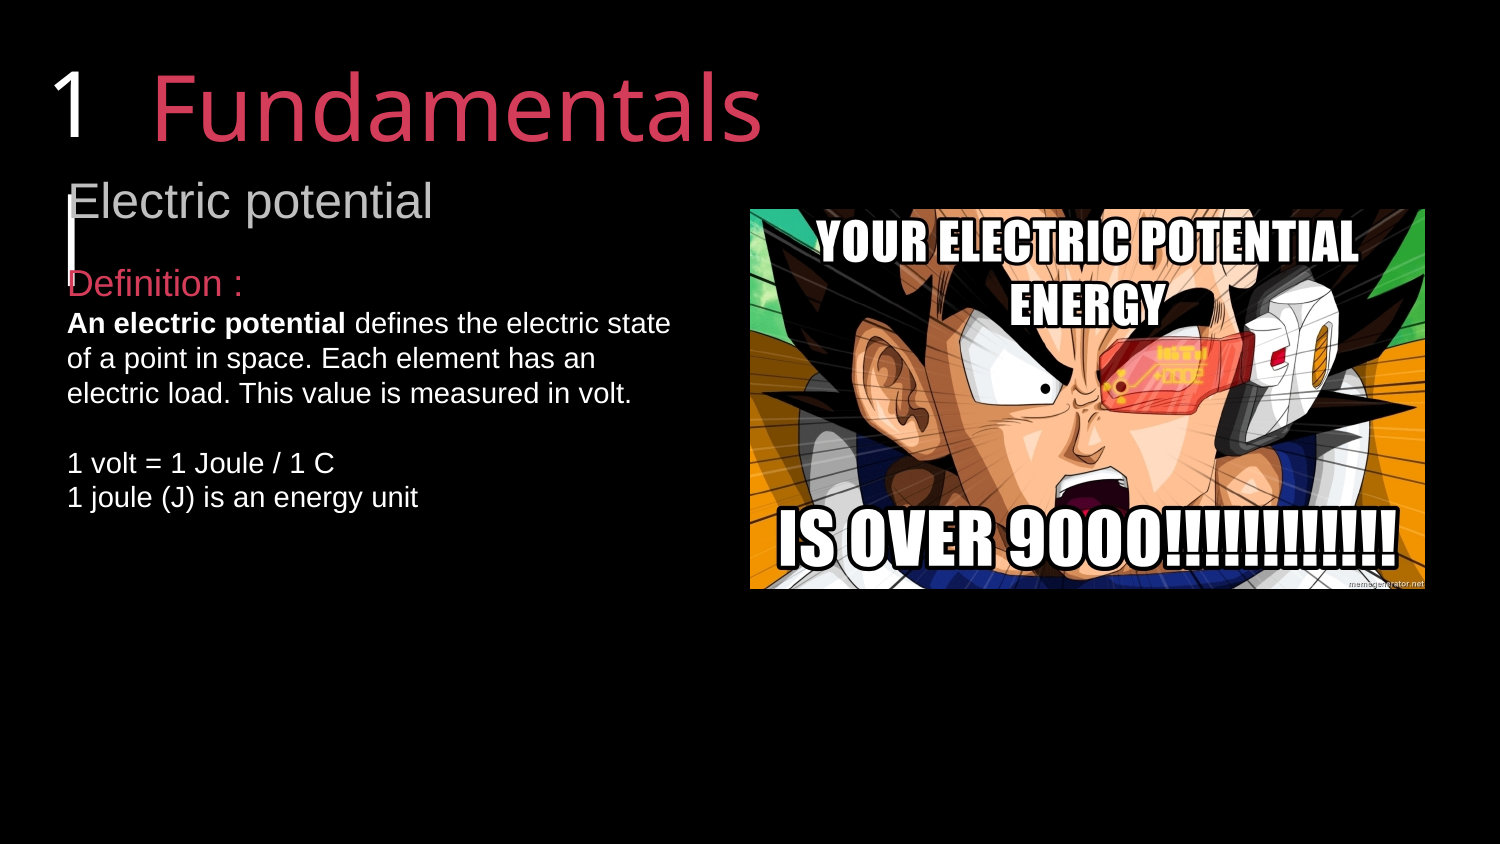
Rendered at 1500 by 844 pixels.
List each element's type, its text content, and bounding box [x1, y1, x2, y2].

picture [749, 209, 1425, 589]
text_box Electric potential [52, 150, 546, 248]
list 1| [12, 14, 144, 147]
text_box Definition : An electric potential defines the electric state of a point in space. Each element has an electric load. This value is measured in volt. 1 volt = 1 Joule / 1 C 1 joule (J) is an energy unit [52, 251, 698, 724]
list Fundamentals [115, 18, 877, 166]
